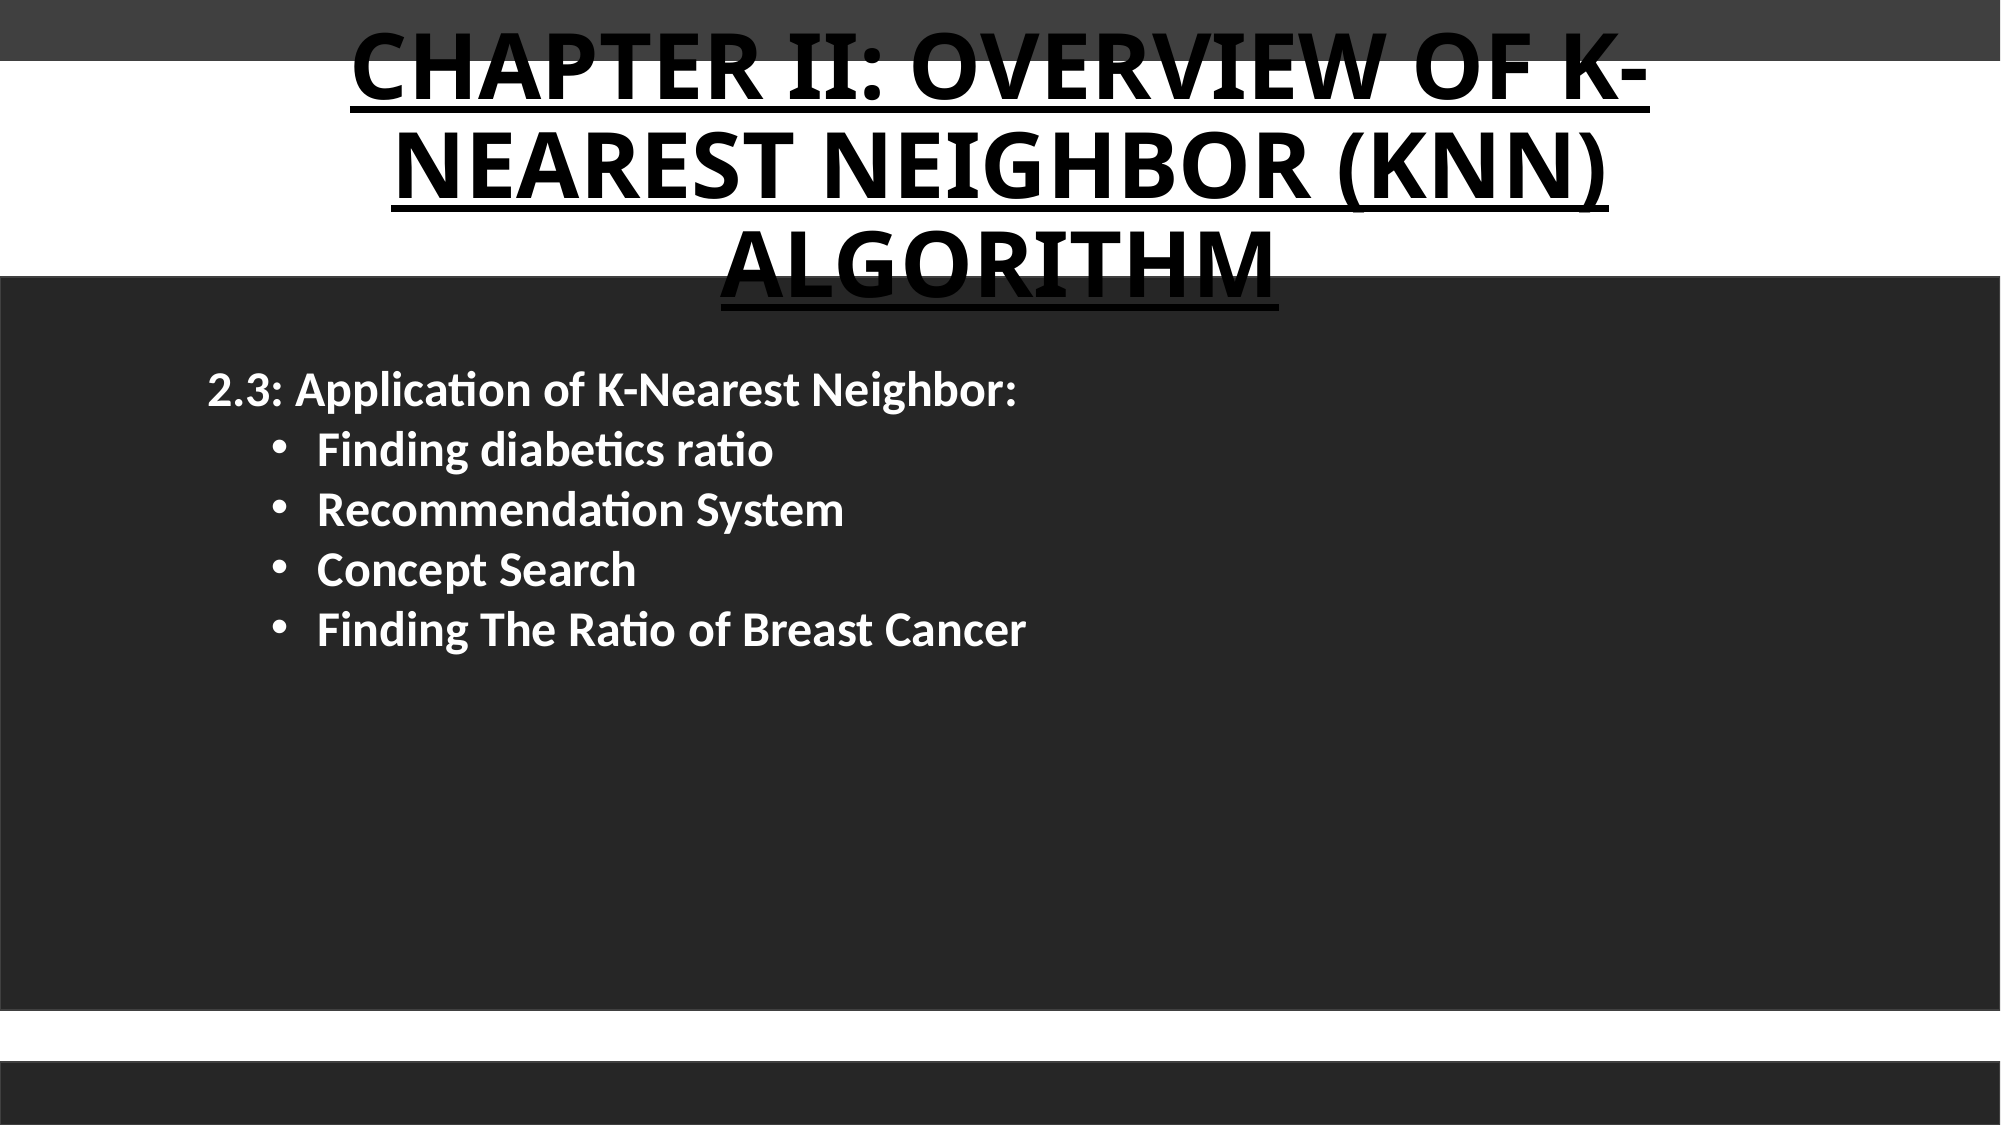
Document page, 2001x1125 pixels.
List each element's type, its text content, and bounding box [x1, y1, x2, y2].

title CHAPTER II: OVERVIEW OF K-NEAREST NEIGHBOR (KNN) ALGORITHM [137, 59, 1863, 278]
text_box 2.3: Application of K-Nearest Neighbor: Finding diabetics ratio Recommendation System Concept Search Finding The Ratio of Breast Cancer [181, 349, 1901, 665]
